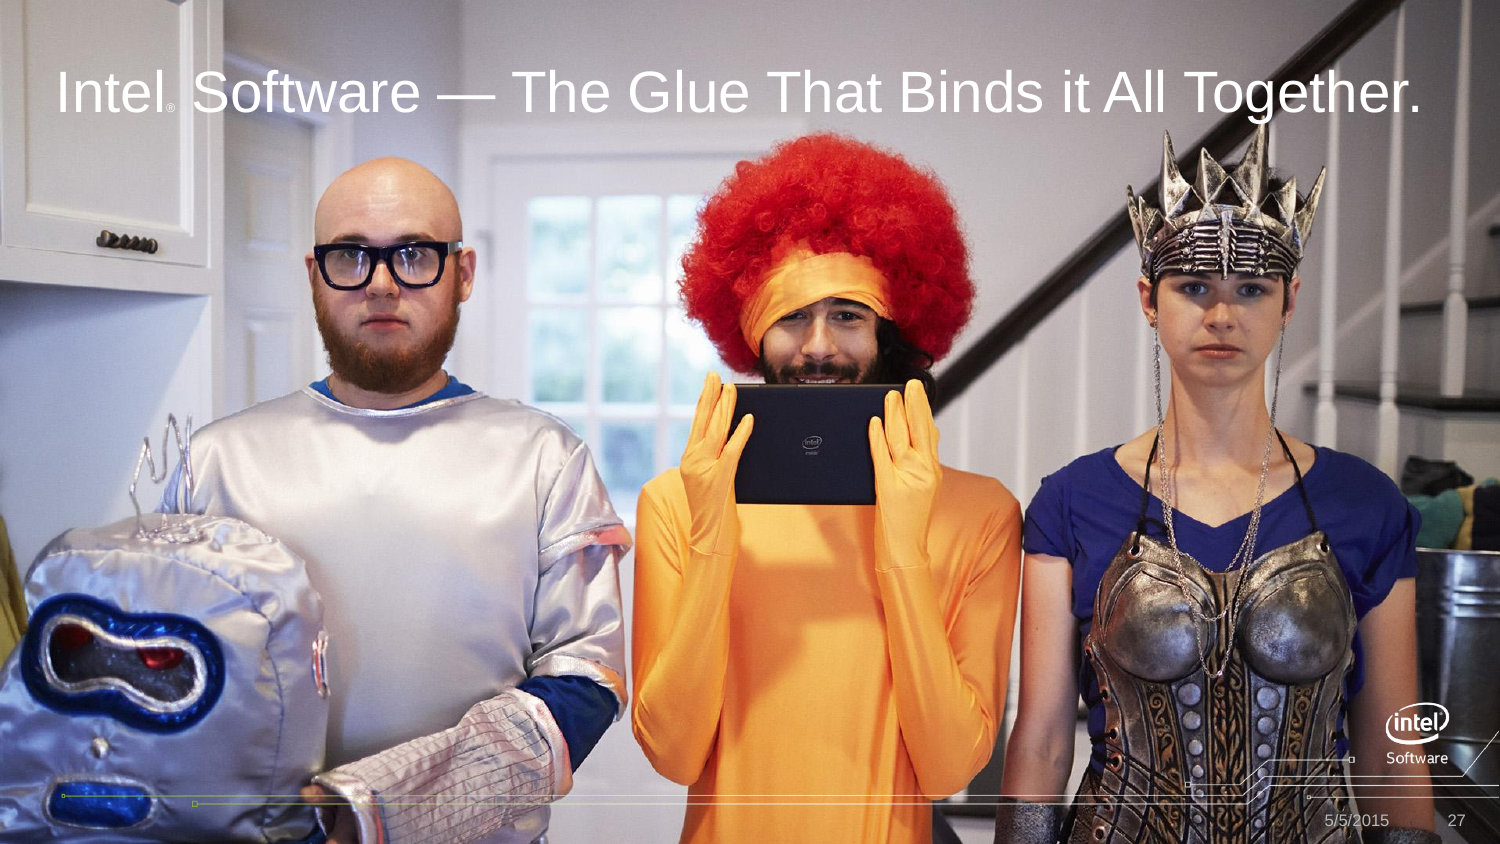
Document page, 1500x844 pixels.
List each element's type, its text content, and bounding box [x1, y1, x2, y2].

text_box Intel® Software — The Glue That Binds it All Together. [40, 0, 1460, 132]
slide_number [1127, 797, 1404, 843]
picture [0, 0, 1500, 844]
slide_number 27 [1404, 797, 1481, 843]
